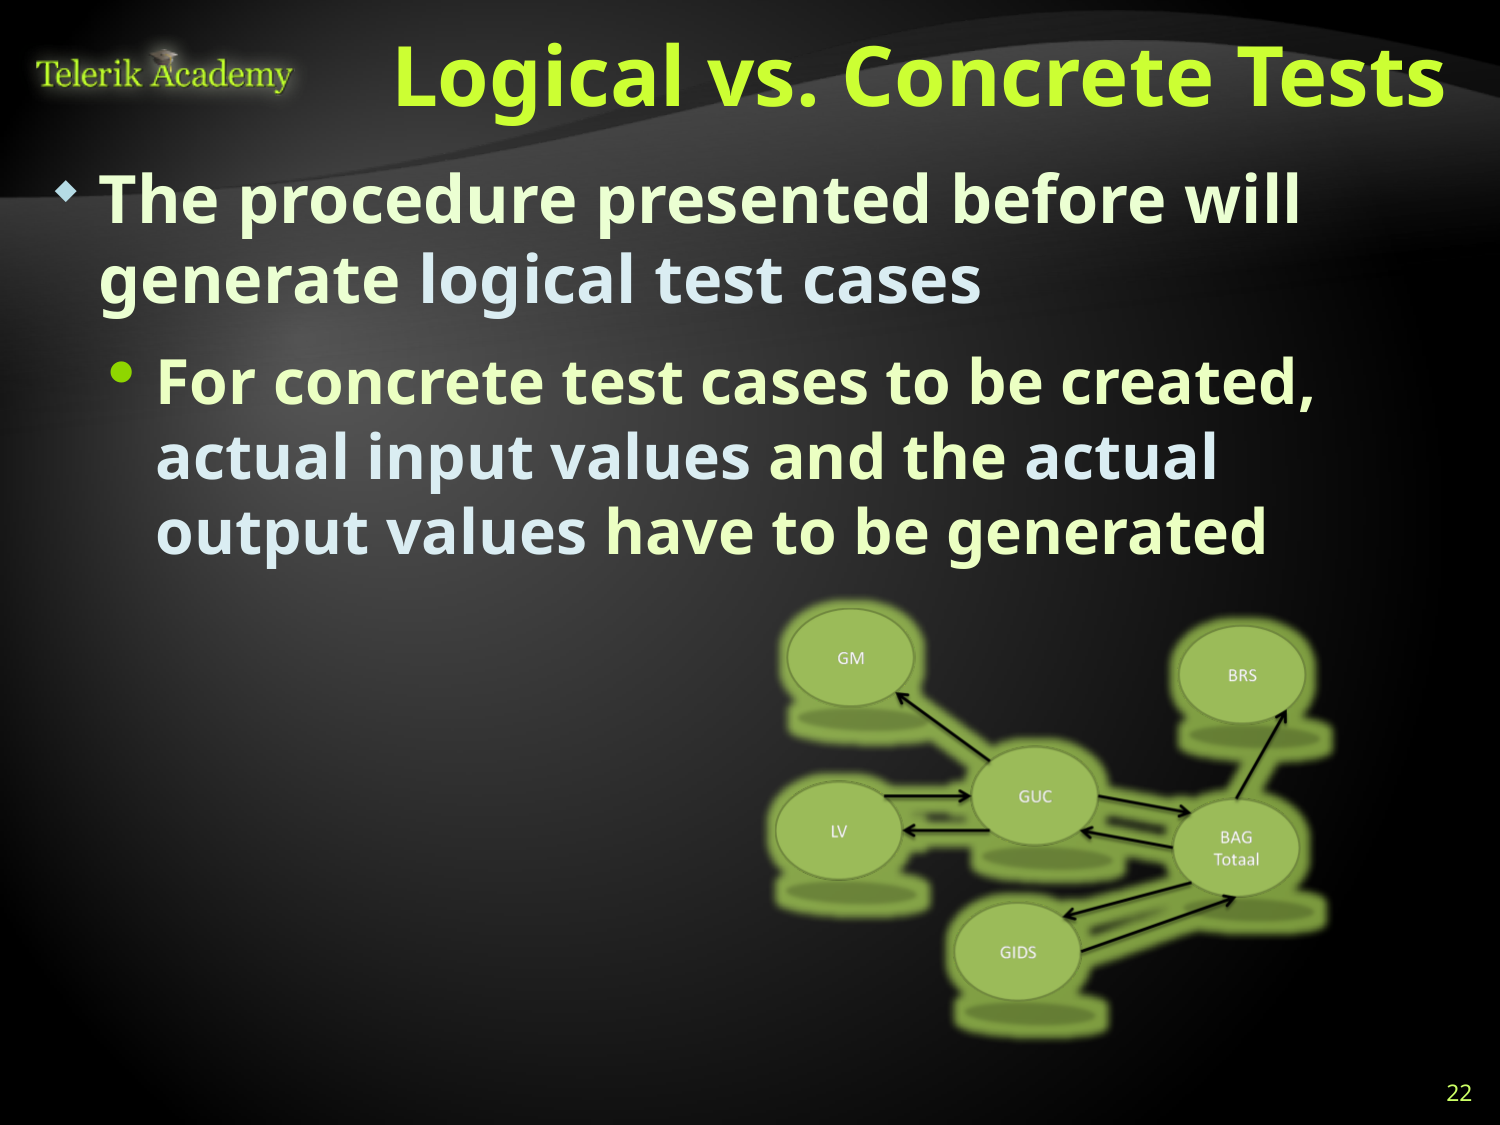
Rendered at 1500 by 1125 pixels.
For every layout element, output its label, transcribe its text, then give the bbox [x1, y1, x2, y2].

list The procedure presented before will generate logical test cases For concrete test cases to be created, actual input values and the actual output values have to be generated [37, 149, 1463, 1100]
picture [0, 0, 1500, 1125]
slide_number 22 [1412, 1074, 1488, 1113]
title Logical vs. Concrete Tests [300, 12, 1463, 149]
